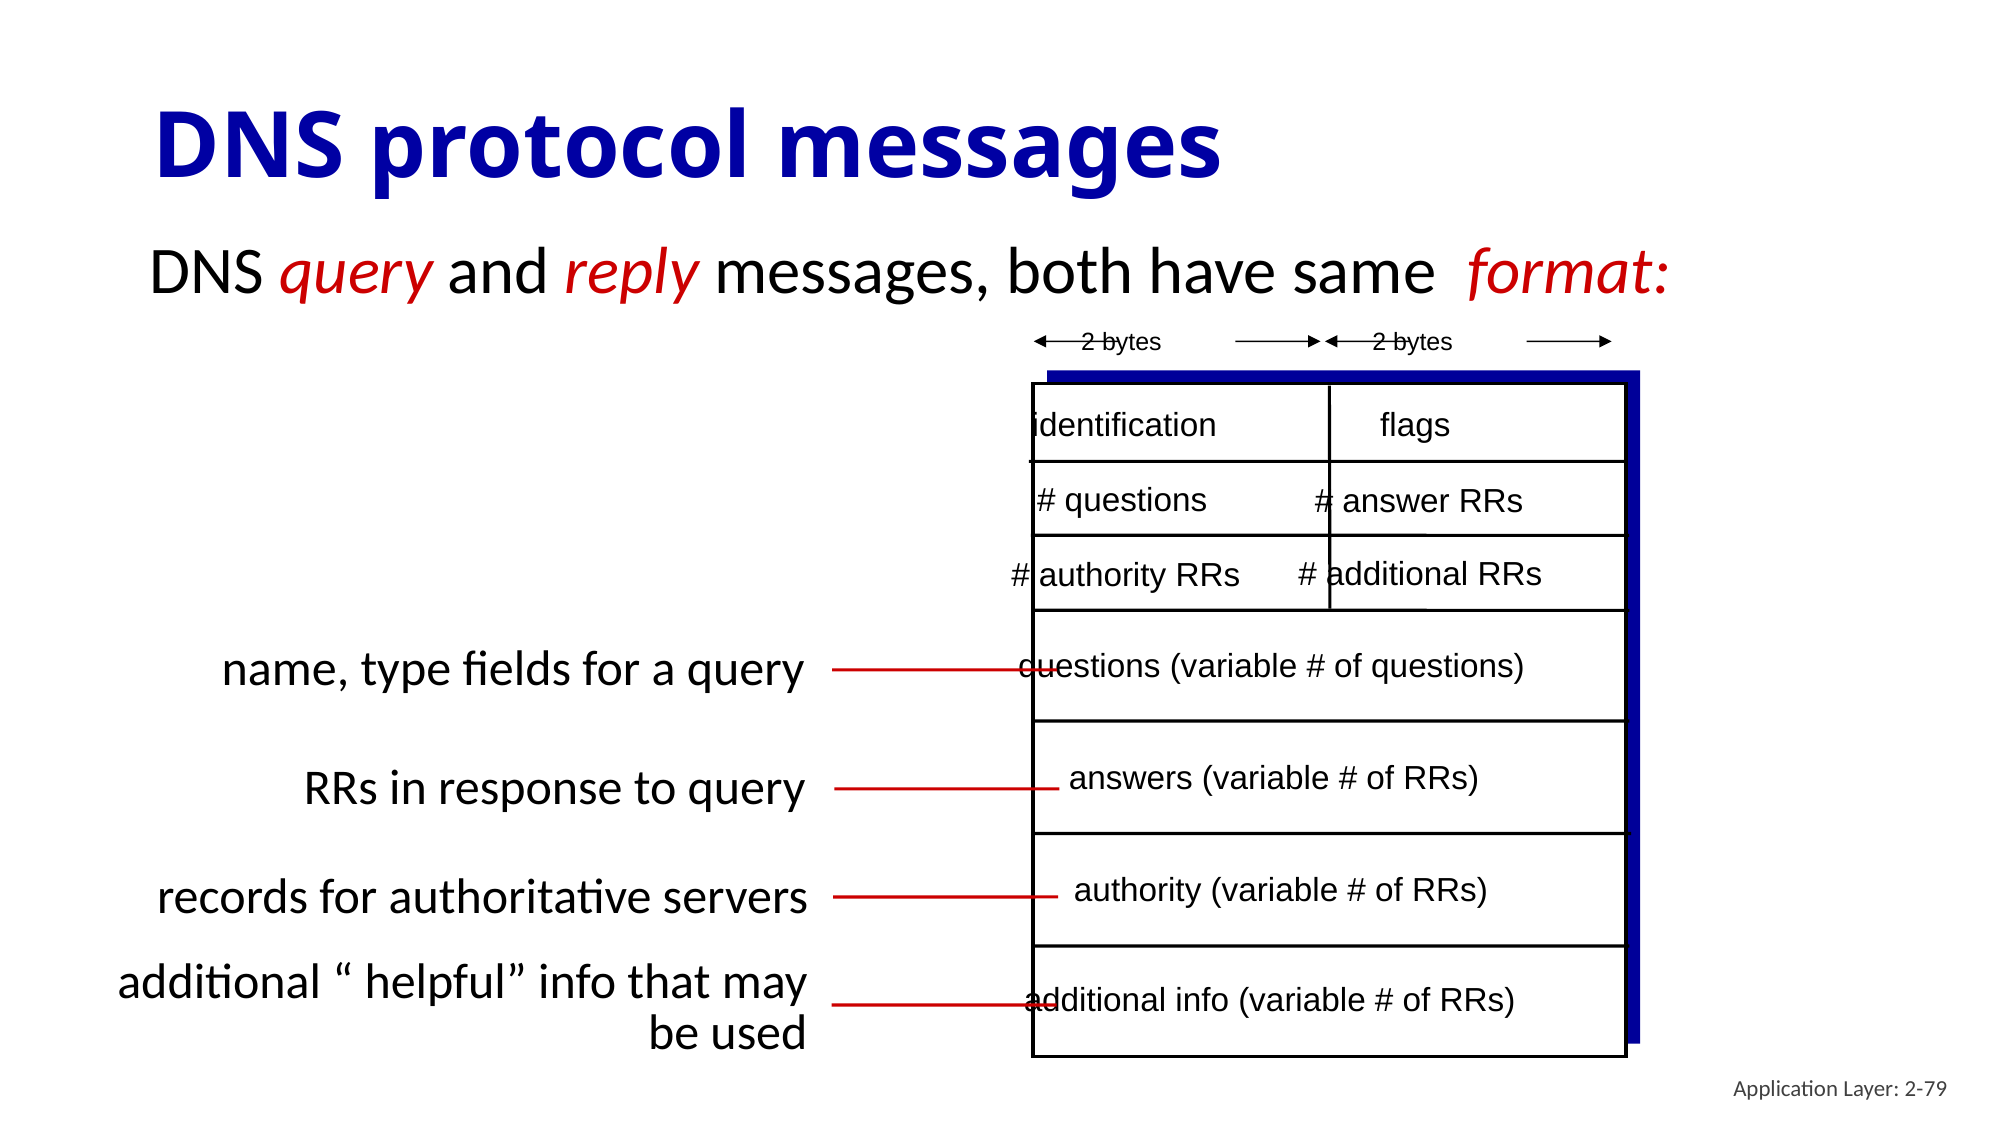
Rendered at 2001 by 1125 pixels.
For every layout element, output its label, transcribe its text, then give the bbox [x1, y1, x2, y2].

slide_number Application Layer: 2-79 [1512, 1056, 1963, 1117]
text_box DNS query and reply messages, both have same format: [113, 228, 1819, 313]
text_box additional “ helpful” info that may be used [65, 950, 823, 1068]
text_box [1324, 317, 1612, 363]
title DNS protocol messages [137, 74, 1863, 221]
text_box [1028, 370, 1641, 1057]
text_box RRs in response to query [163, 756, 821, 822]
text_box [1033, 317, 1321, 363]
text_box name, type fields for a query [168, 637, 820, 704]
text_box records for authoritative servers [35, 865, 824, 932]
